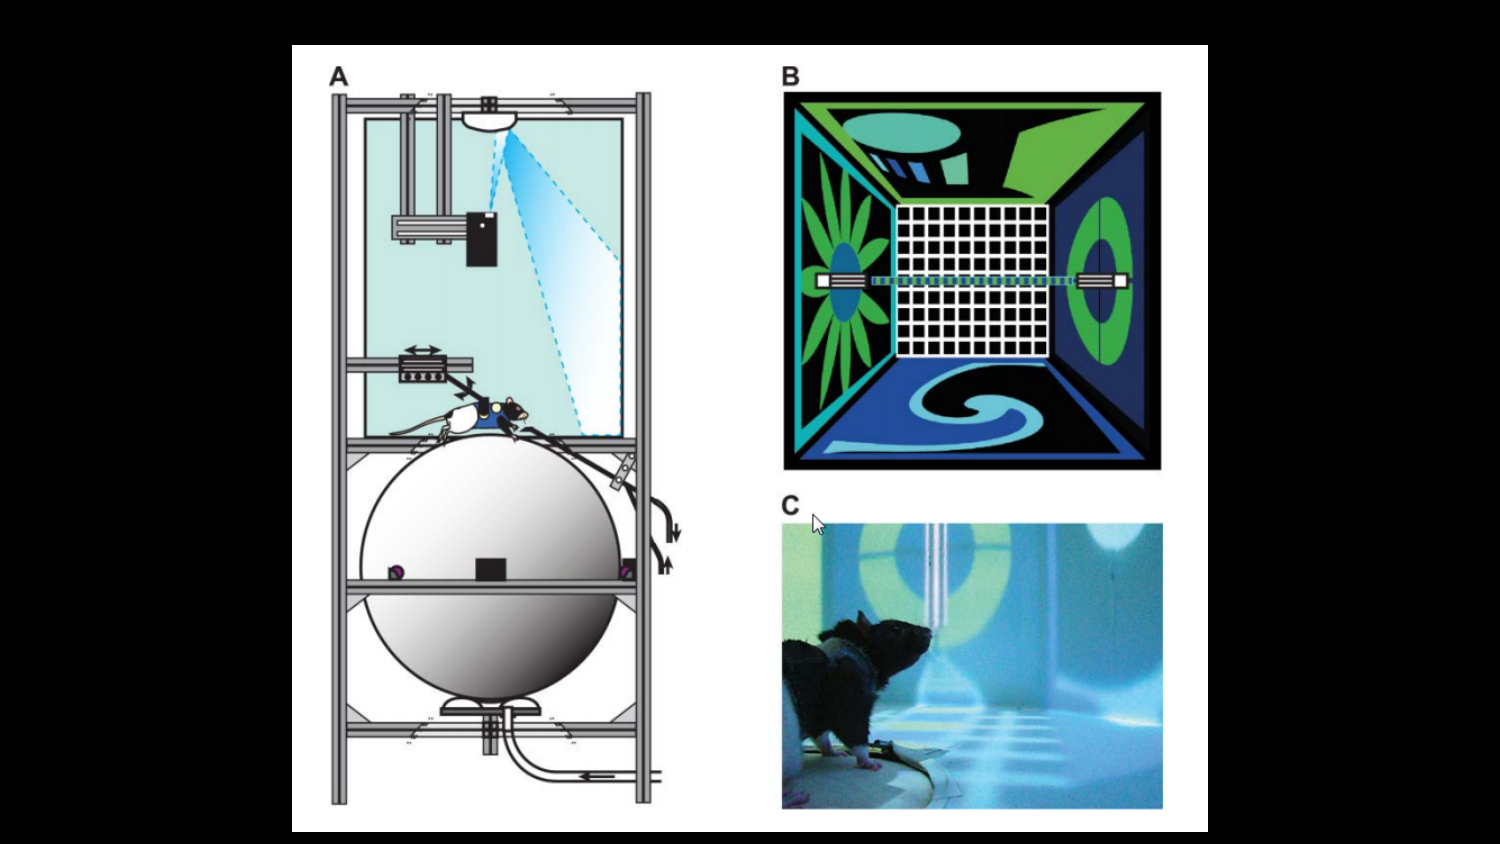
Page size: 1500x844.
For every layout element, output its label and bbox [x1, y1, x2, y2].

picture [292, 45, 1208, 832]
